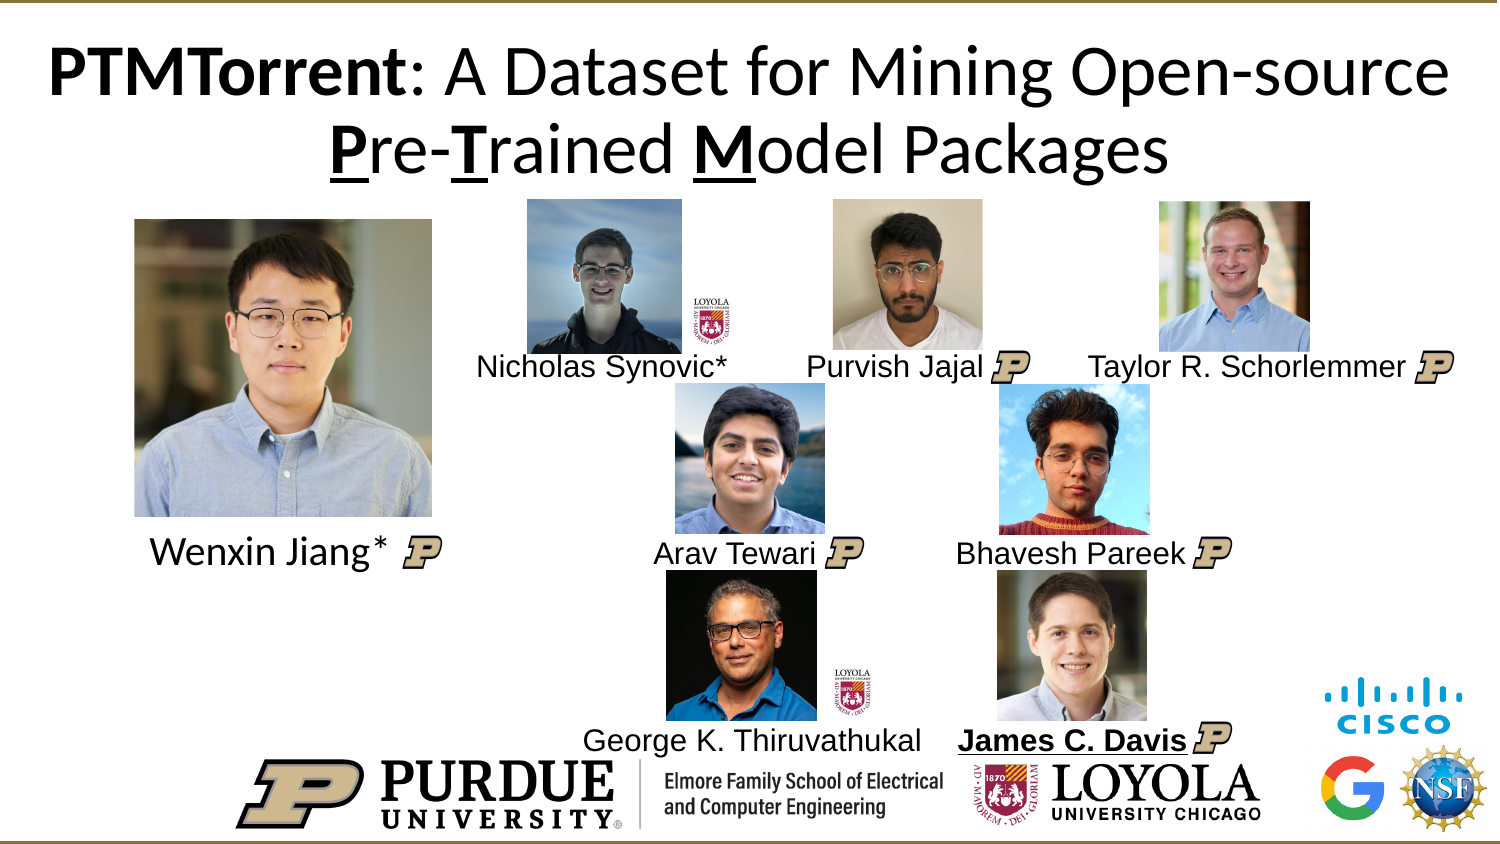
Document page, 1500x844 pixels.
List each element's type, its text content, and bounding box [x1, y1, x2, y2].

picture [683, 293, 740, 351]
picture [1325, 701, 1463, 735]
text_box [313, 199, 1457, 721]
text_box Wenxin Jiang* [134, 524, 308, 582]
title PTMTorrent: A Dataset for Mining Open-source Pre-Trained Model Packages [0, 5, 1500, 217]
picture [1414, 349, 1457, 386]
picture [832, 199, 983, 350]
picture [235, 752, 1261, 833]
picture [990, 349, 1150, 536]
picture [1192, 719, 1236, 756]
picture [1302, 737, 1488, 839]
picture [1432, 721, 1443, 729]
picture [824, 663, 882, 721]
picture [402, 534, 446, 571]
picture [1457, 677, 1463, 694]
picture [674, 383, 826, 534]
picture [134, 218, 313, 517]
picture [824, 535, 868, 571]
picture [1192, 535, 1236, 571]
